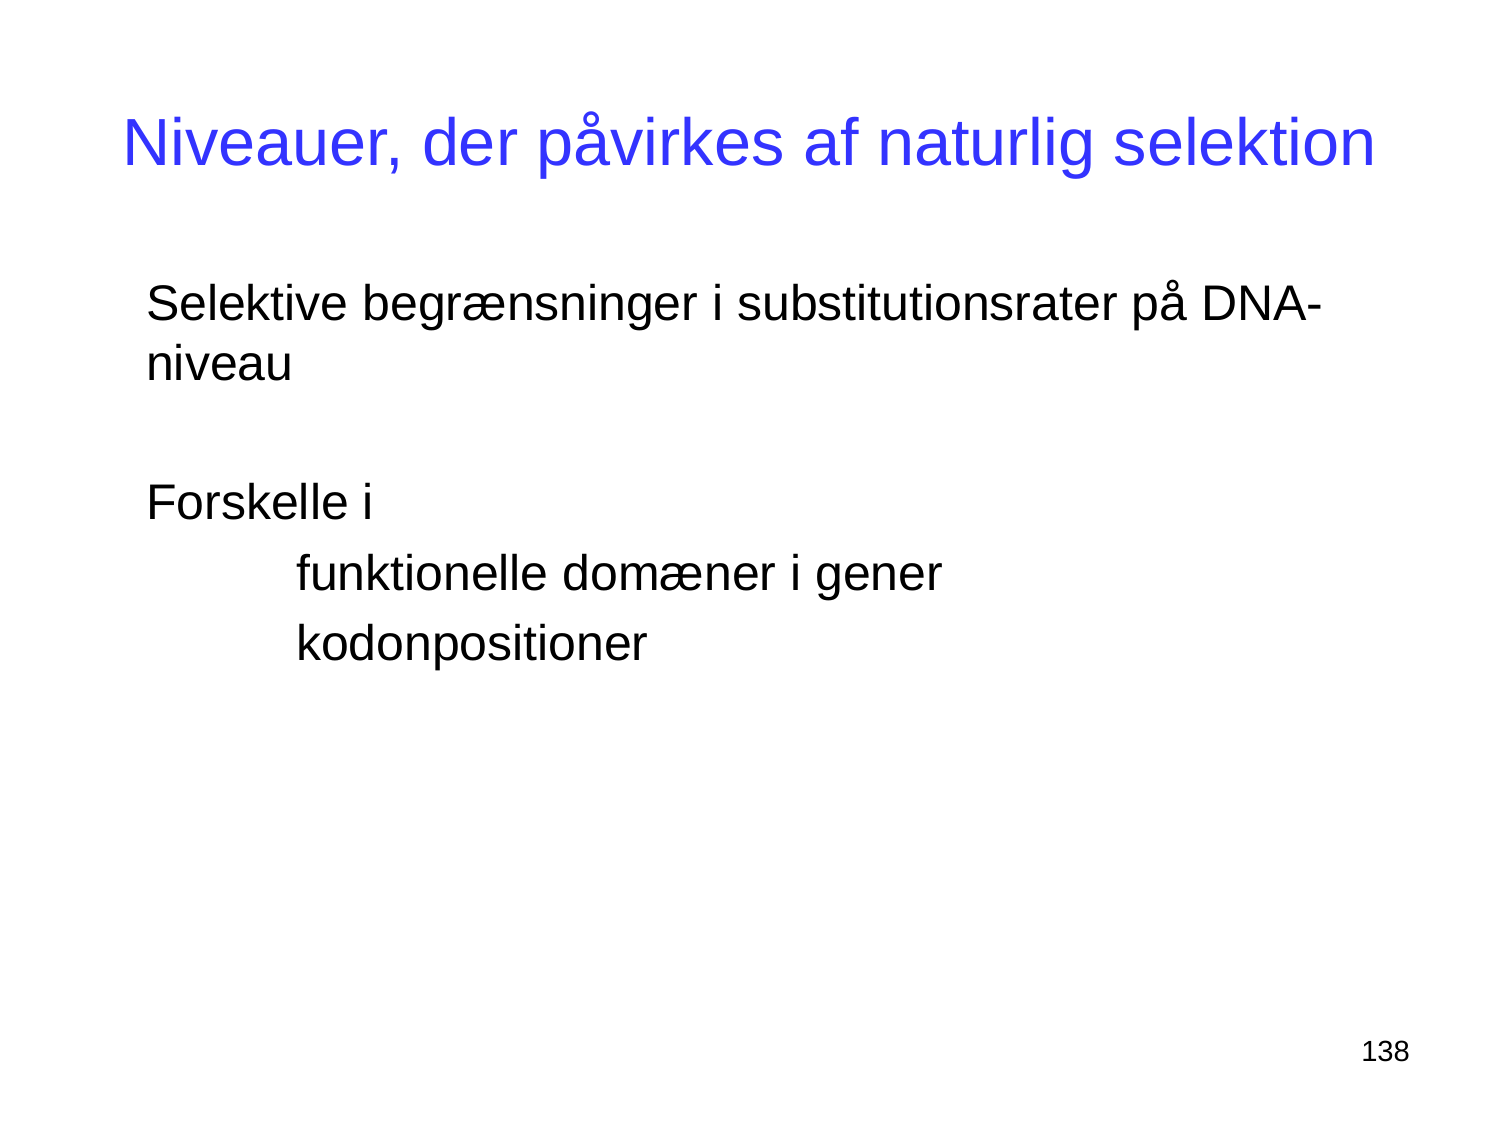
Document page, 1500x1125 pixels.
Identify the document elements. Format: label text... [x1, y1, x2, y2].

title Niveauer, der påvirkes af naturlig selektion [75, 45, 1425, 233]
slide_number 138 [1074, 1024, 1426, 1103]
list Selektive begrænsninger i substitutionsrater på DNA-niveau Forskelle i funktionelle domæner i gener kodonpositioner [75, 262, 1425, 1005]
